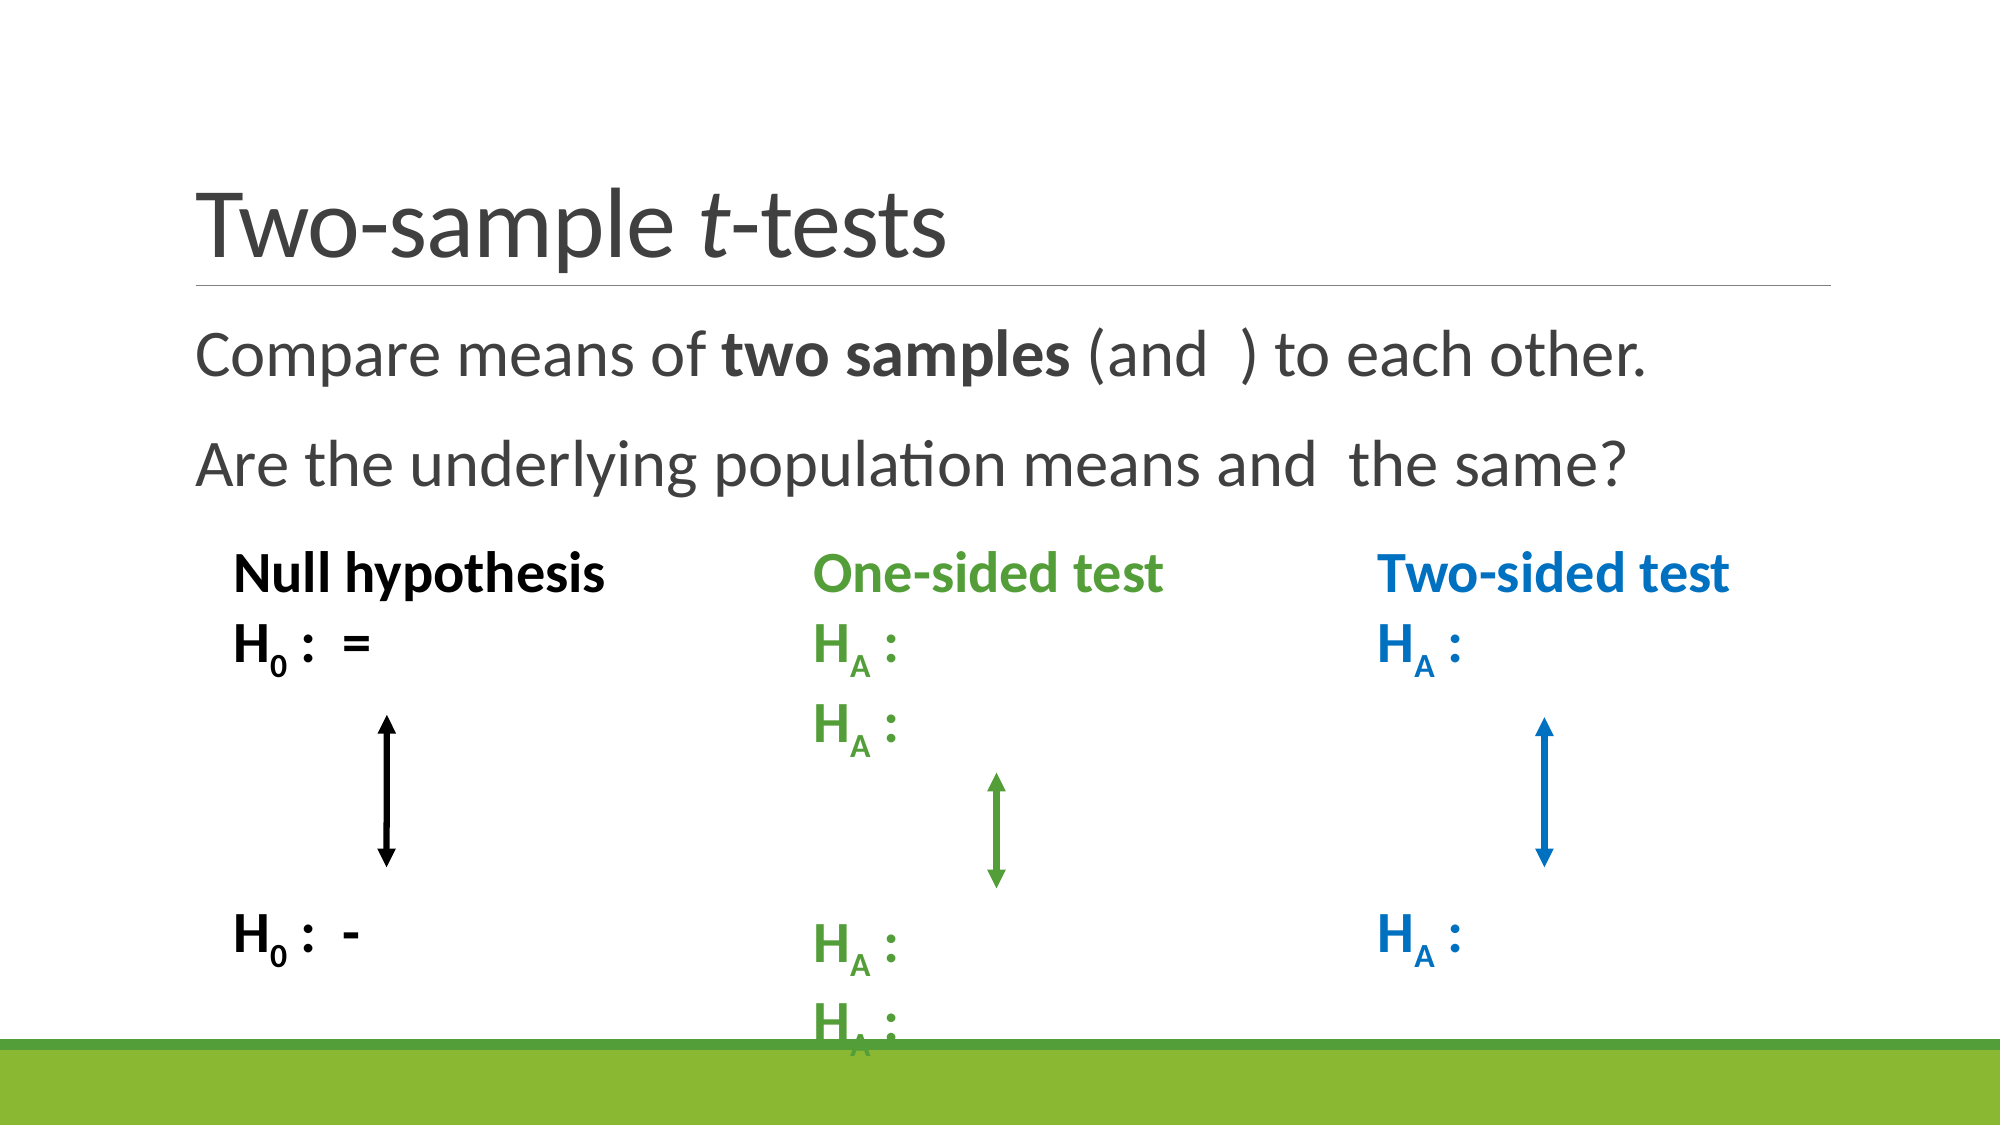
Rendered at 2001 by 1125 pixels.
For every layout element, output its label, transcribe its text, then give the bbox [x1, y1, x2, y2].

title Two-sample t-tests [180, 47, 1830, 285]
